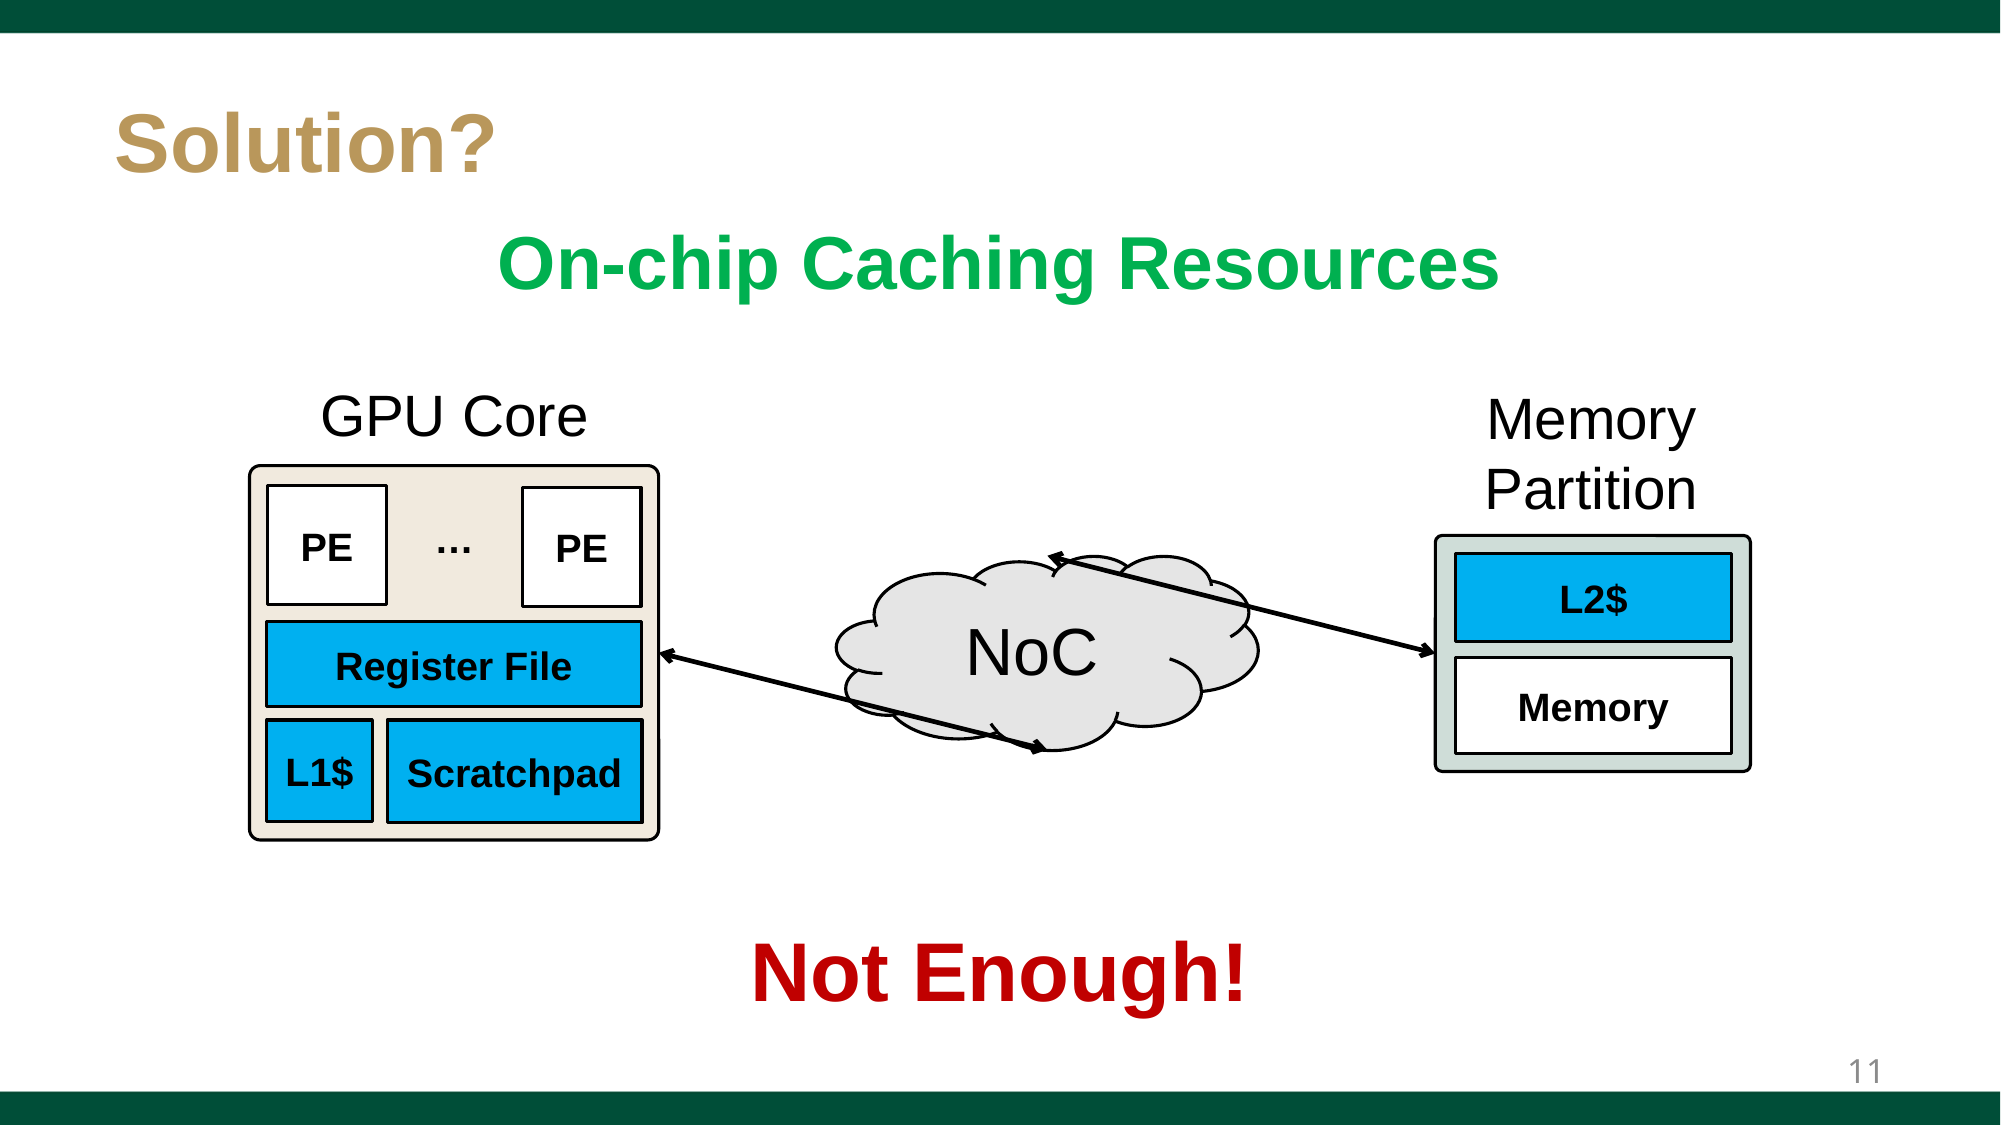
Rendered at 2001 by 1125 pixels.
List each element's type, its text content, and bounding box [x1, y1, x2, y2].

text_box Memory Partition [1435, 373, 1748, 529]
text_box NoC [834, 559, 1261, 753]
list On-chip Caching Resources [416, 206, 1584, 328]
text_box Memory [1453, 655, 1734, 756]
text_box … [393, 477, 516, 600]
title Solution? [99, 45, 1900, 233]
text_box L1$ [265, 718, 374, 824]
slide_number 11 [1433, 1042, 1900, 1103]
text_box GPU Core [276, 370, 633, 456]
text_box PE [520, 485, 643, 608]
text_box PE [265, 484, 388, 607]
text_box Scratchpad [385, 718, 644, 825]
text_box [247, 463, 661, 843]
text_box Not Enough! [696, 862, 1304, 1075]
text_box [1433, 533, 1753, 774]
footer [683, 1042, 1317, 1103]
text_box L2$ [1453, 551, 1734, 644]
text_box NoC [1070, 554, 1250, 604]
picture [0, 0, 2001, 1125]
text_box Register File [265, 620, 643, 709]
